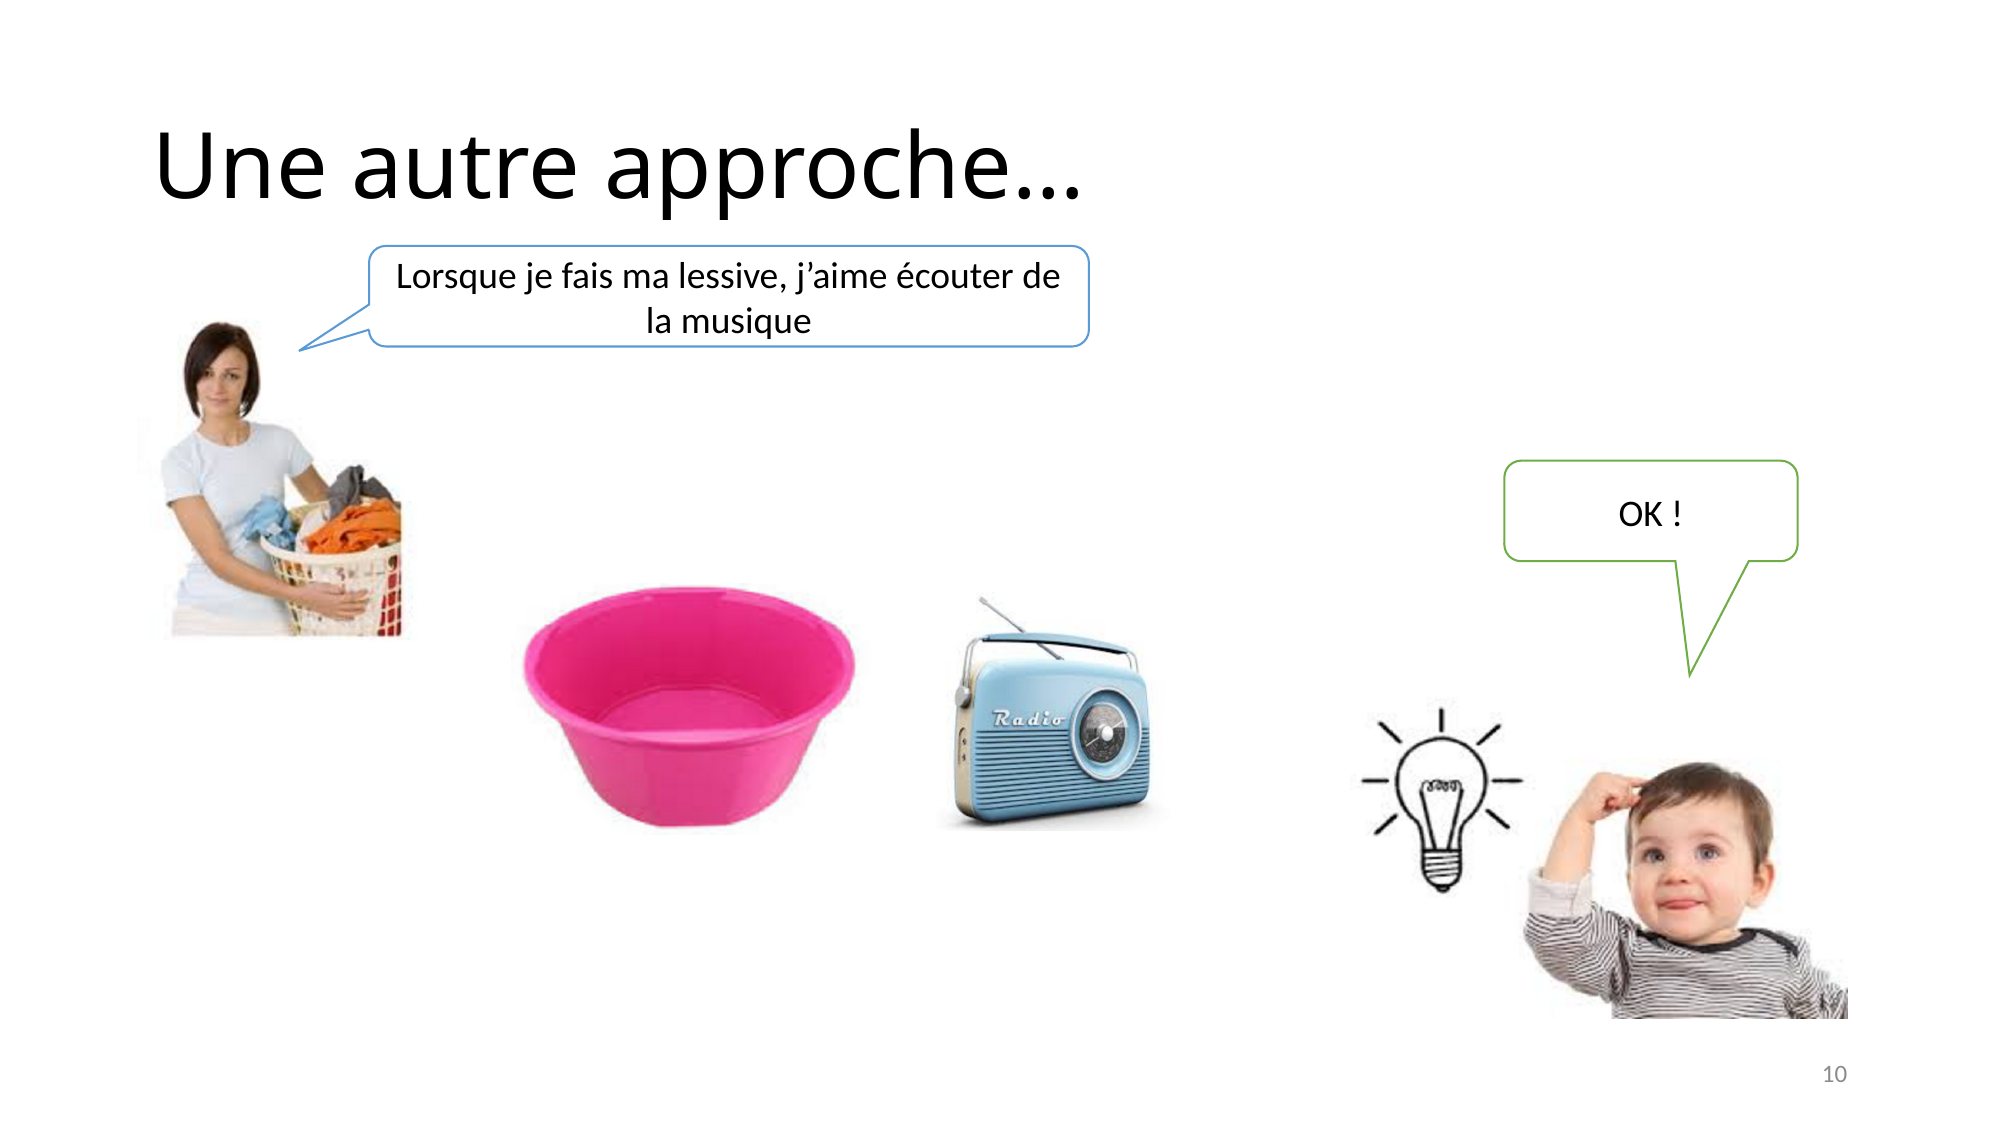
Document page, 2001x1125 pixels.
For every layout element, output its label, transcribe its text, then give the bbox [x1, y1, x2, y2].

picture [1337, 679, 1863, 1034]
picture [928, 587, 1174, 831]
text_box Lorsque je fais ma lessive, j’aime écouter de la musique [346, 244, 1090, 348]
text_box OK ! [1503, 459, 1799, 679]
title Une autre approche… [137, 59, 1863, 278]
slide_number 10 [1412, 1042, 1863, 1103]
picture [137, 318, 417, 644]
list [511, 583, 870, 836]
